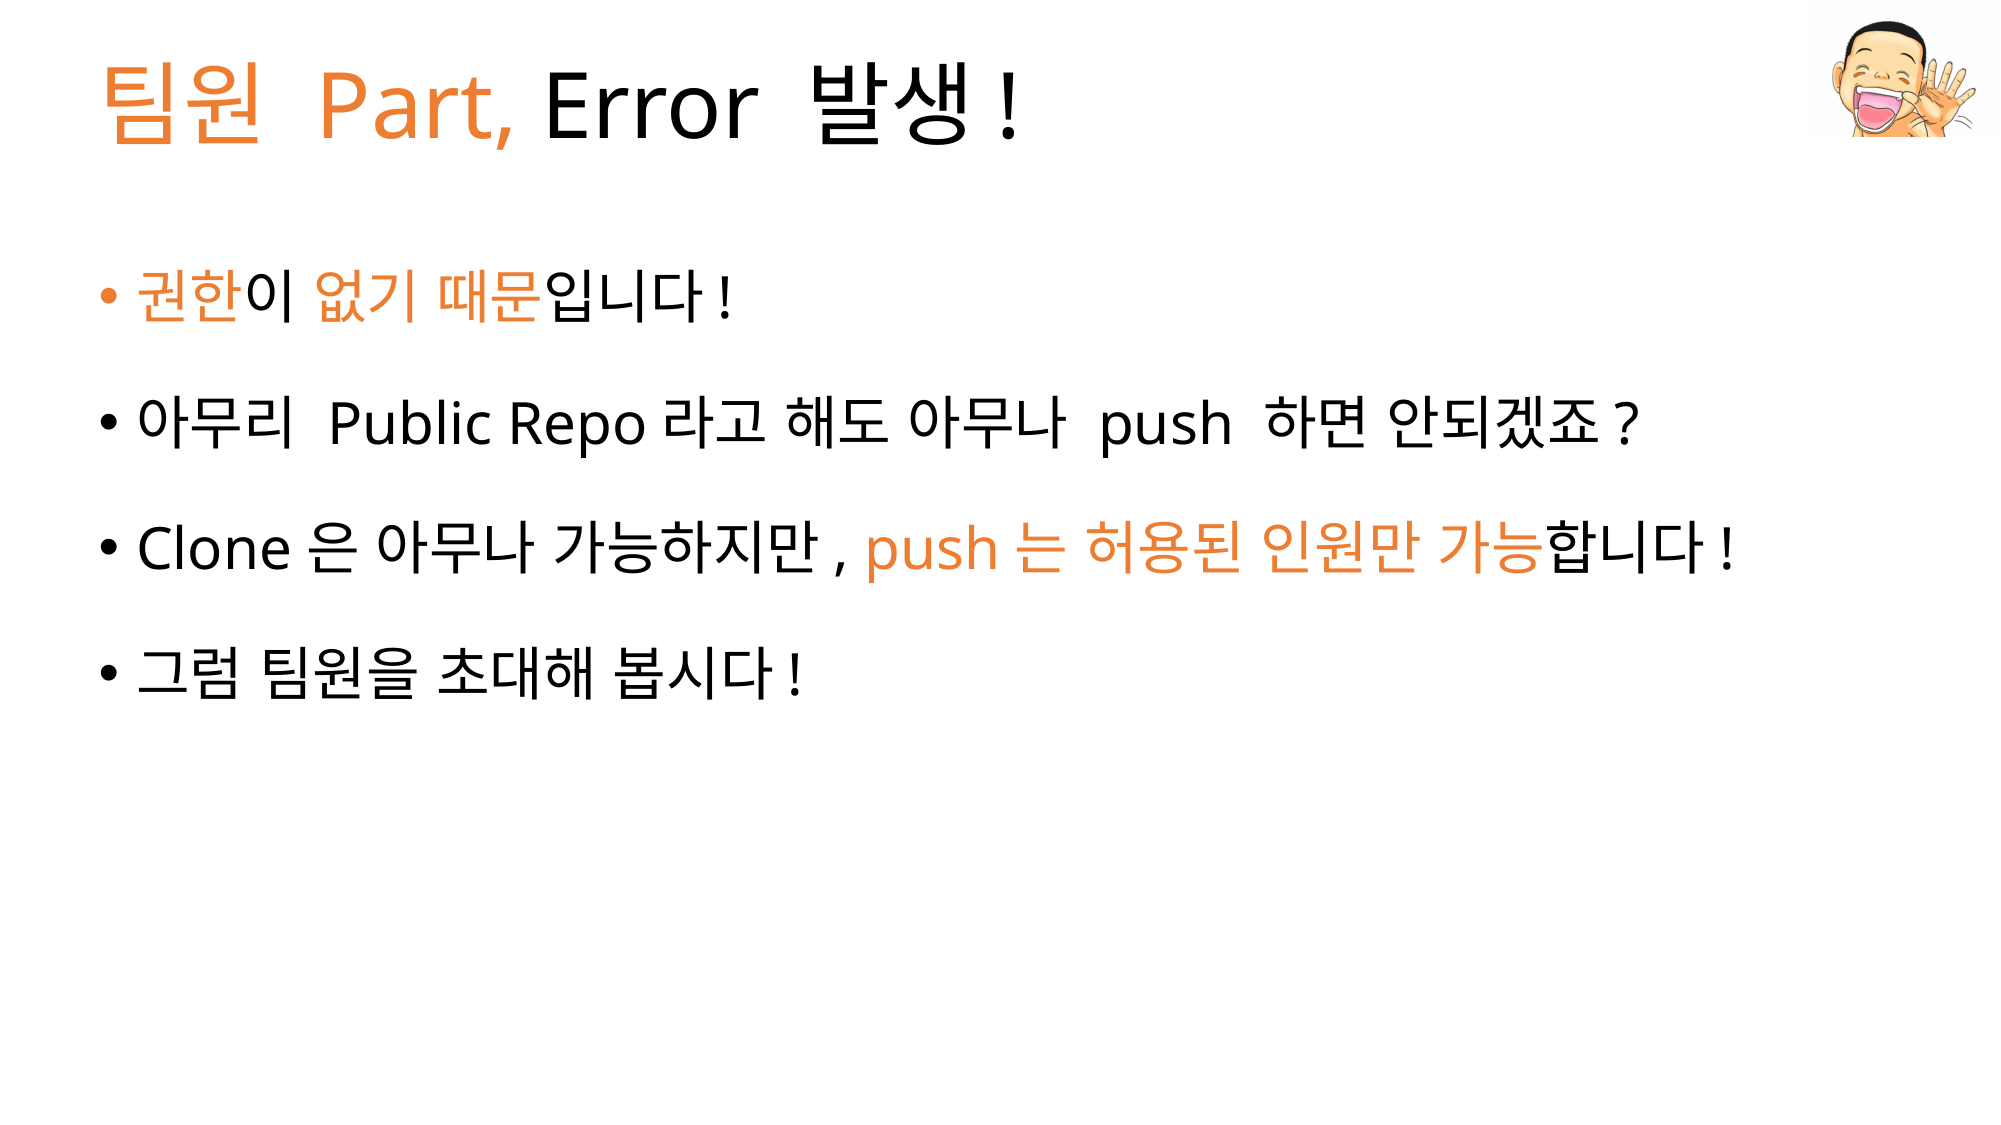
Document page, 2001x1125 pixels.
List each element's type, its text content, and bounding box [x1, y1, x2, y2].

picture [1931, 0, 2000, 137]
list 권한이 없기 때문입니다! 아무리 Public Repo라고 해도 아무나 push 하면 안되겠죠? Clone은 아무나 가능하지만, push는 허용된 인원만 가능합니다! 그럼 팀원을 초대해 봅시다! [83, 217, 1931, 1085]
title 팀원 Part, Error 발생! [83, 0, 1931, 217]
